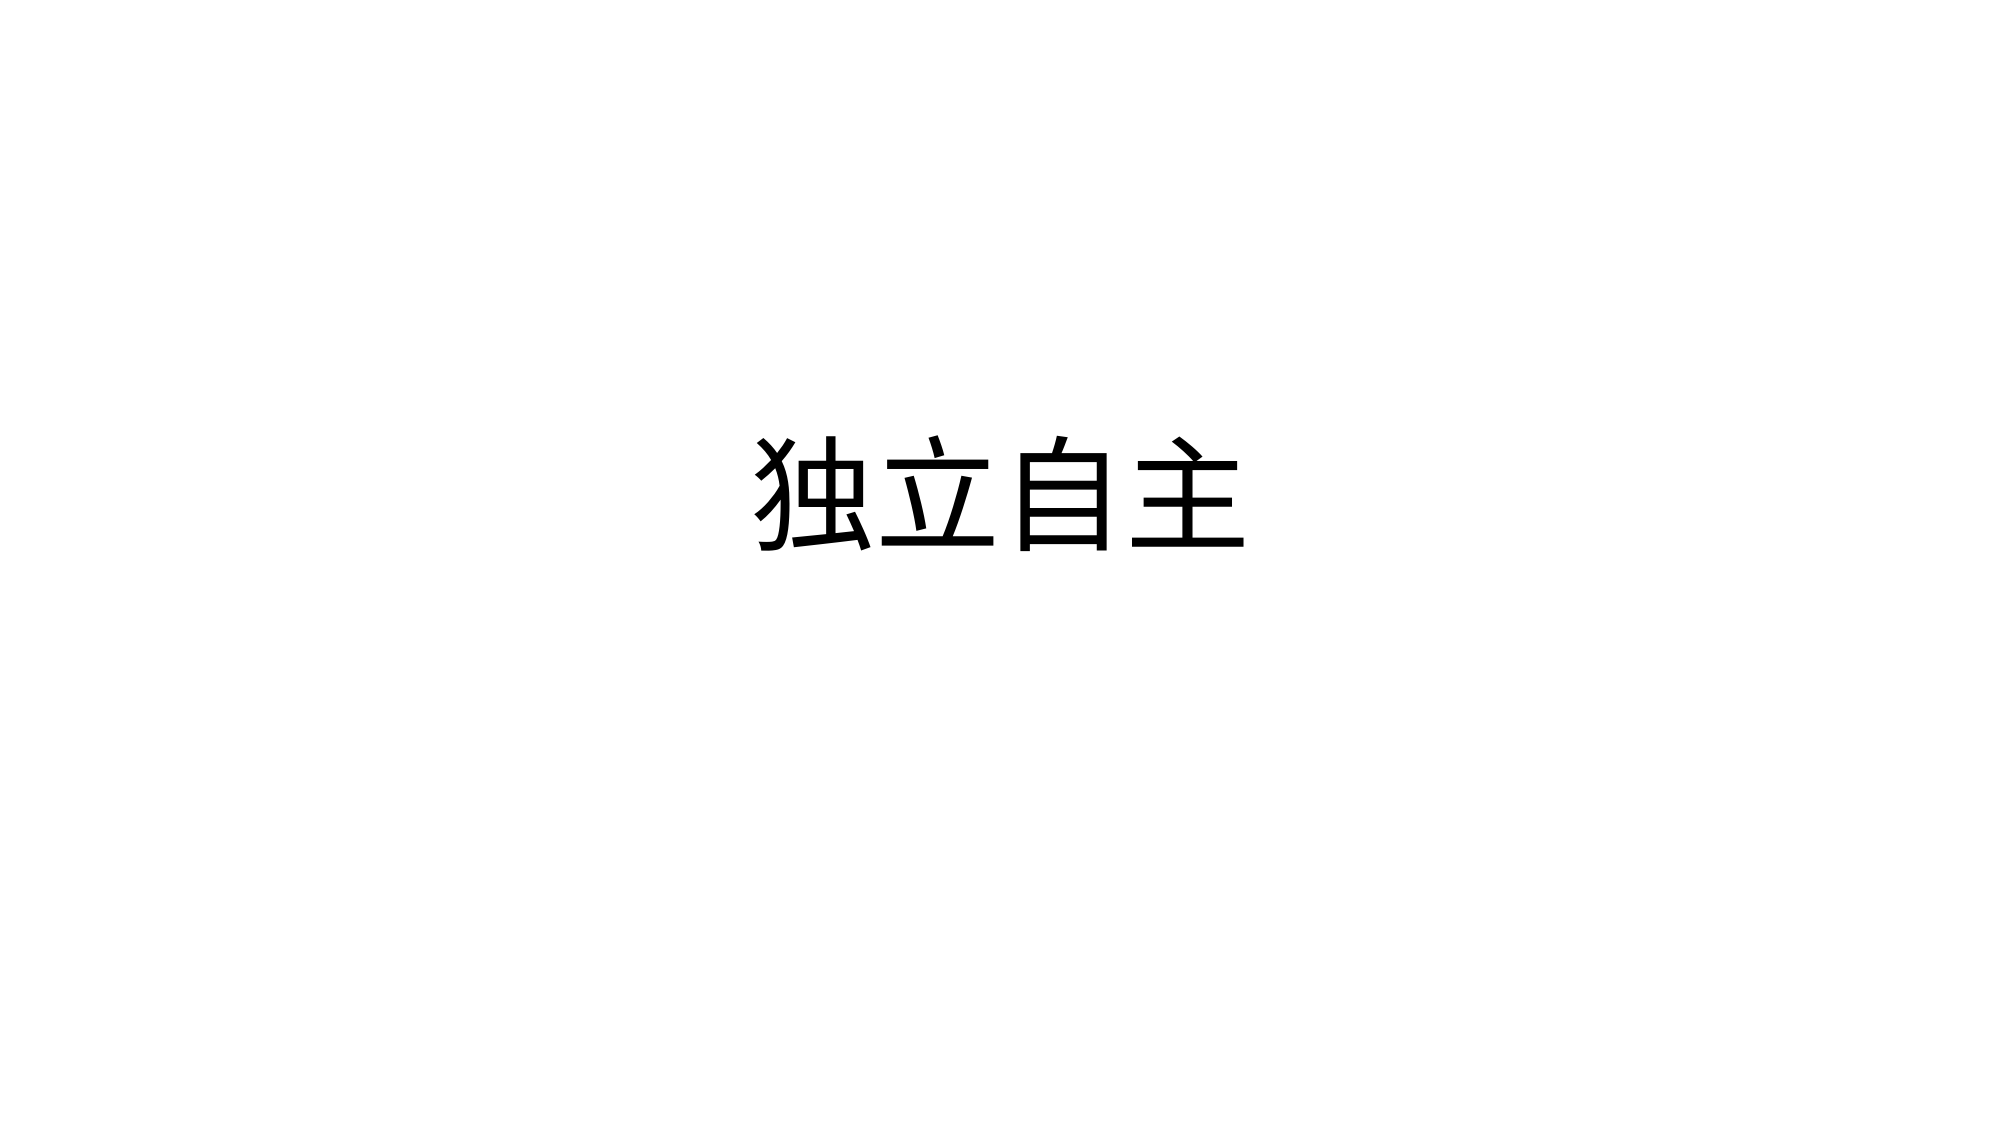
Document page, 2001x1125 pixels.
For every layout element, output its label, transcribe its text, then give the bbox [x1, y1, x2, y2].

title 独立自主 [249, 184, 1750, 576]
